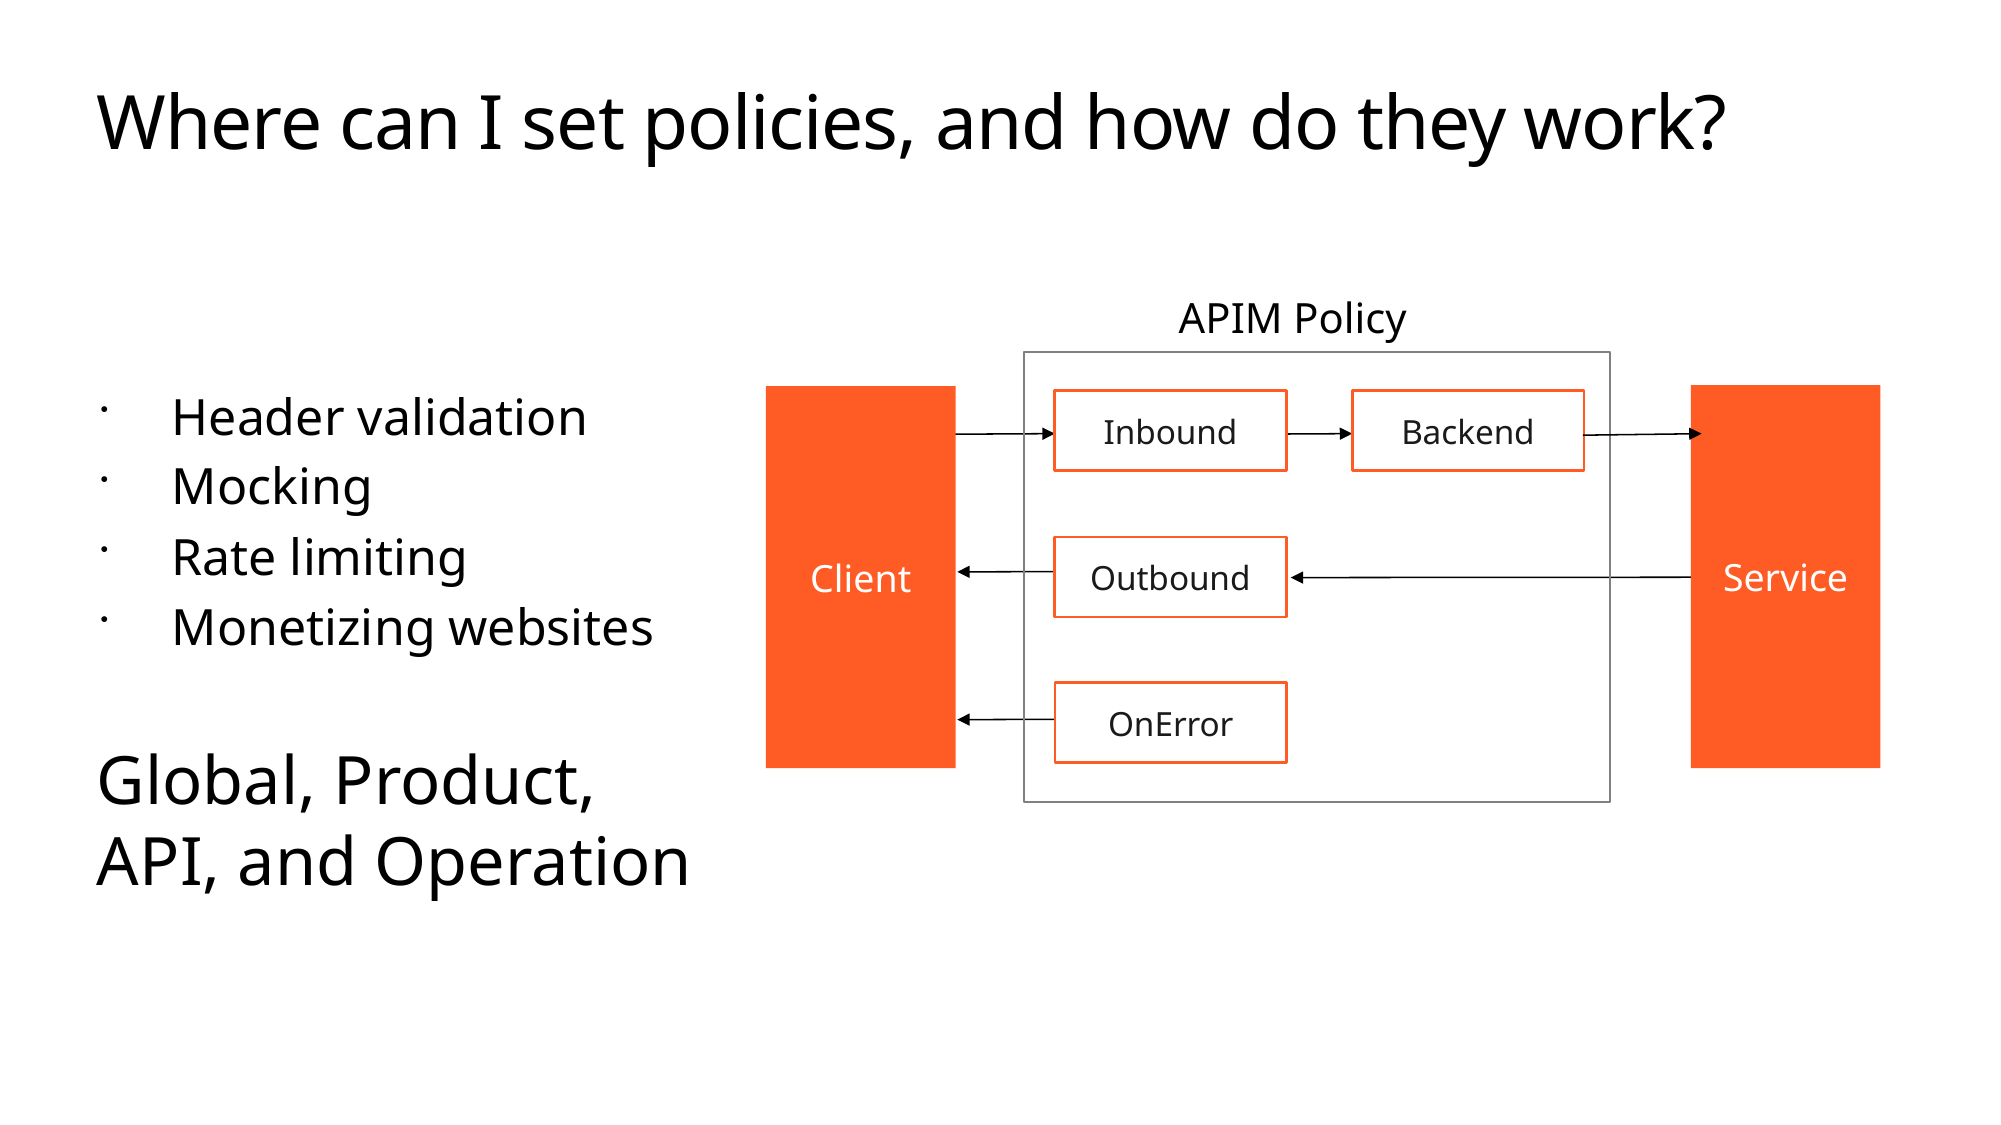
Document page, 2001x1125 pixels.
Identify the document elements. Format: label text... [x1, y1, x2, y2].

text_box OnError [1054, 682, 1287, 763]
text_box [1024, 435, 1611, 803]
text_box Service [1690, 384, 1881, 769]
text_box Backend [1351, 390, 1585, 471]
list Header validation Mocking Rate limiting Monetizing websites Global, Product, API, and Operation [96, 385, 702, 1023]
text_box [1024, 351, 1611, 433]
title Where can I set policies, and how do they work? [96, 75, 1904, 166]
text_box APIM Policy [1178, 291, 1419, 342]
text_box Outbound [1054, 536, 1287, 618]
text_box Inbound [1054, 390, 1287, 471]
text_box Client [765, 385, 956, 769]
